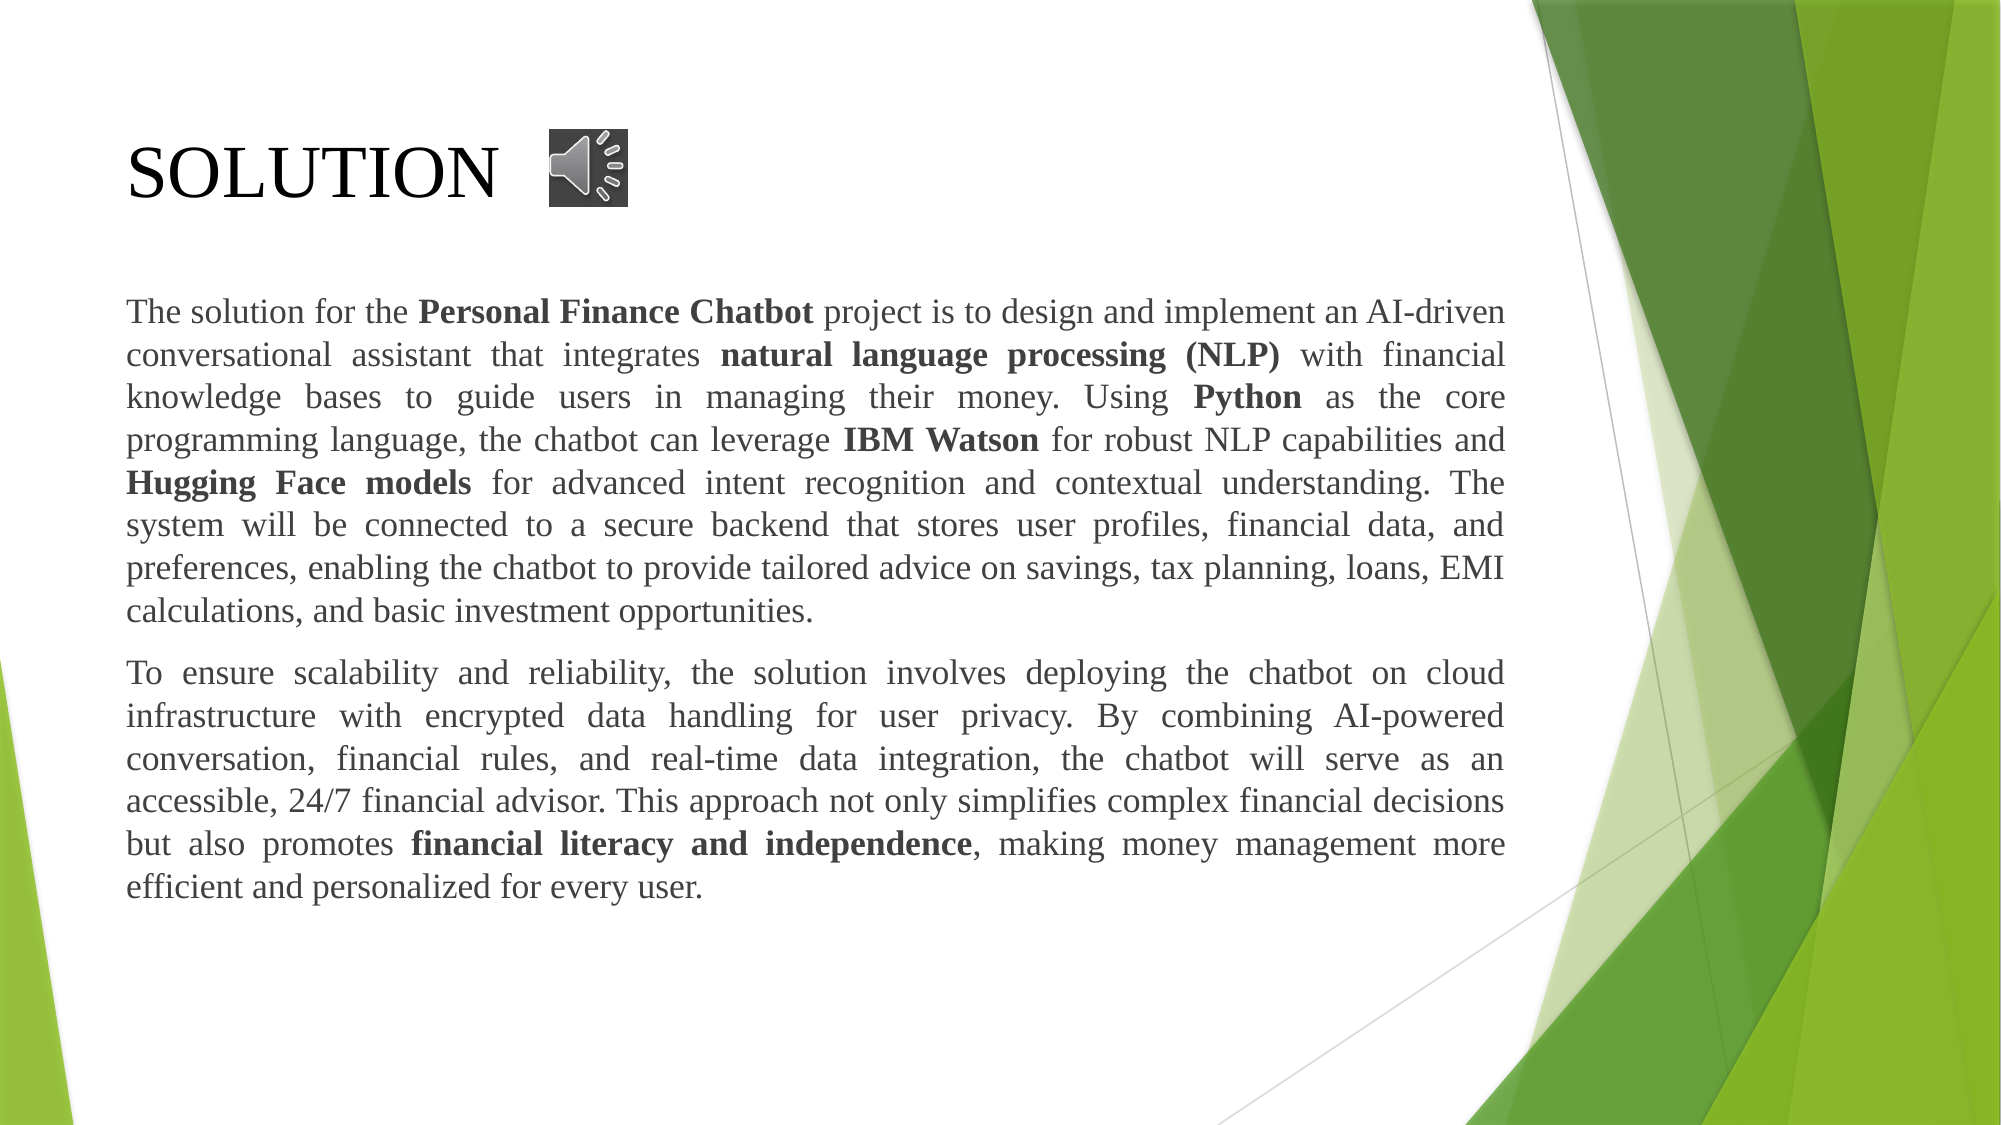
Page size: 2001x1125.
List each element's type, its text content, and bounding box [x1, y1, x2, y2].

list The solution for the Personal Finance Chatbot project is to design and implement an AI-driven conversational assistant that integrates natural language processing (NLP) with financial knowledge bases to guide users in managing their money. Using Python as the core programming language, the chatbot can leverage IBM Watson for robust NLP capabilities and Hugging Face models for advanced intent recognition and contextual understanding. The system will be connected to a secure backend that stores user profiles, financial data, and preferences, enabling the chatbot to provide tailored advice on savings, tax planning, loans, EMI calculations, and basic investment opportunities. To ensure scalability and reliability, the solution involves deploying the chatbot on cloud infrastructure with encrypted data handling for user privacy. By combining AI-powered conversation, financial rules, and real-time data integration, the chatbot will serve as an accessible, 24/7 financial advisor. This approach not only simplifies complex financial decisions but also promotes financial literacy and independence, making money management more efficient and personalized for every user. [111, 280, 1522, 917]
picture [547, 127, 629, 209]
title SOLUTION [111, 114, 1522, 265]
